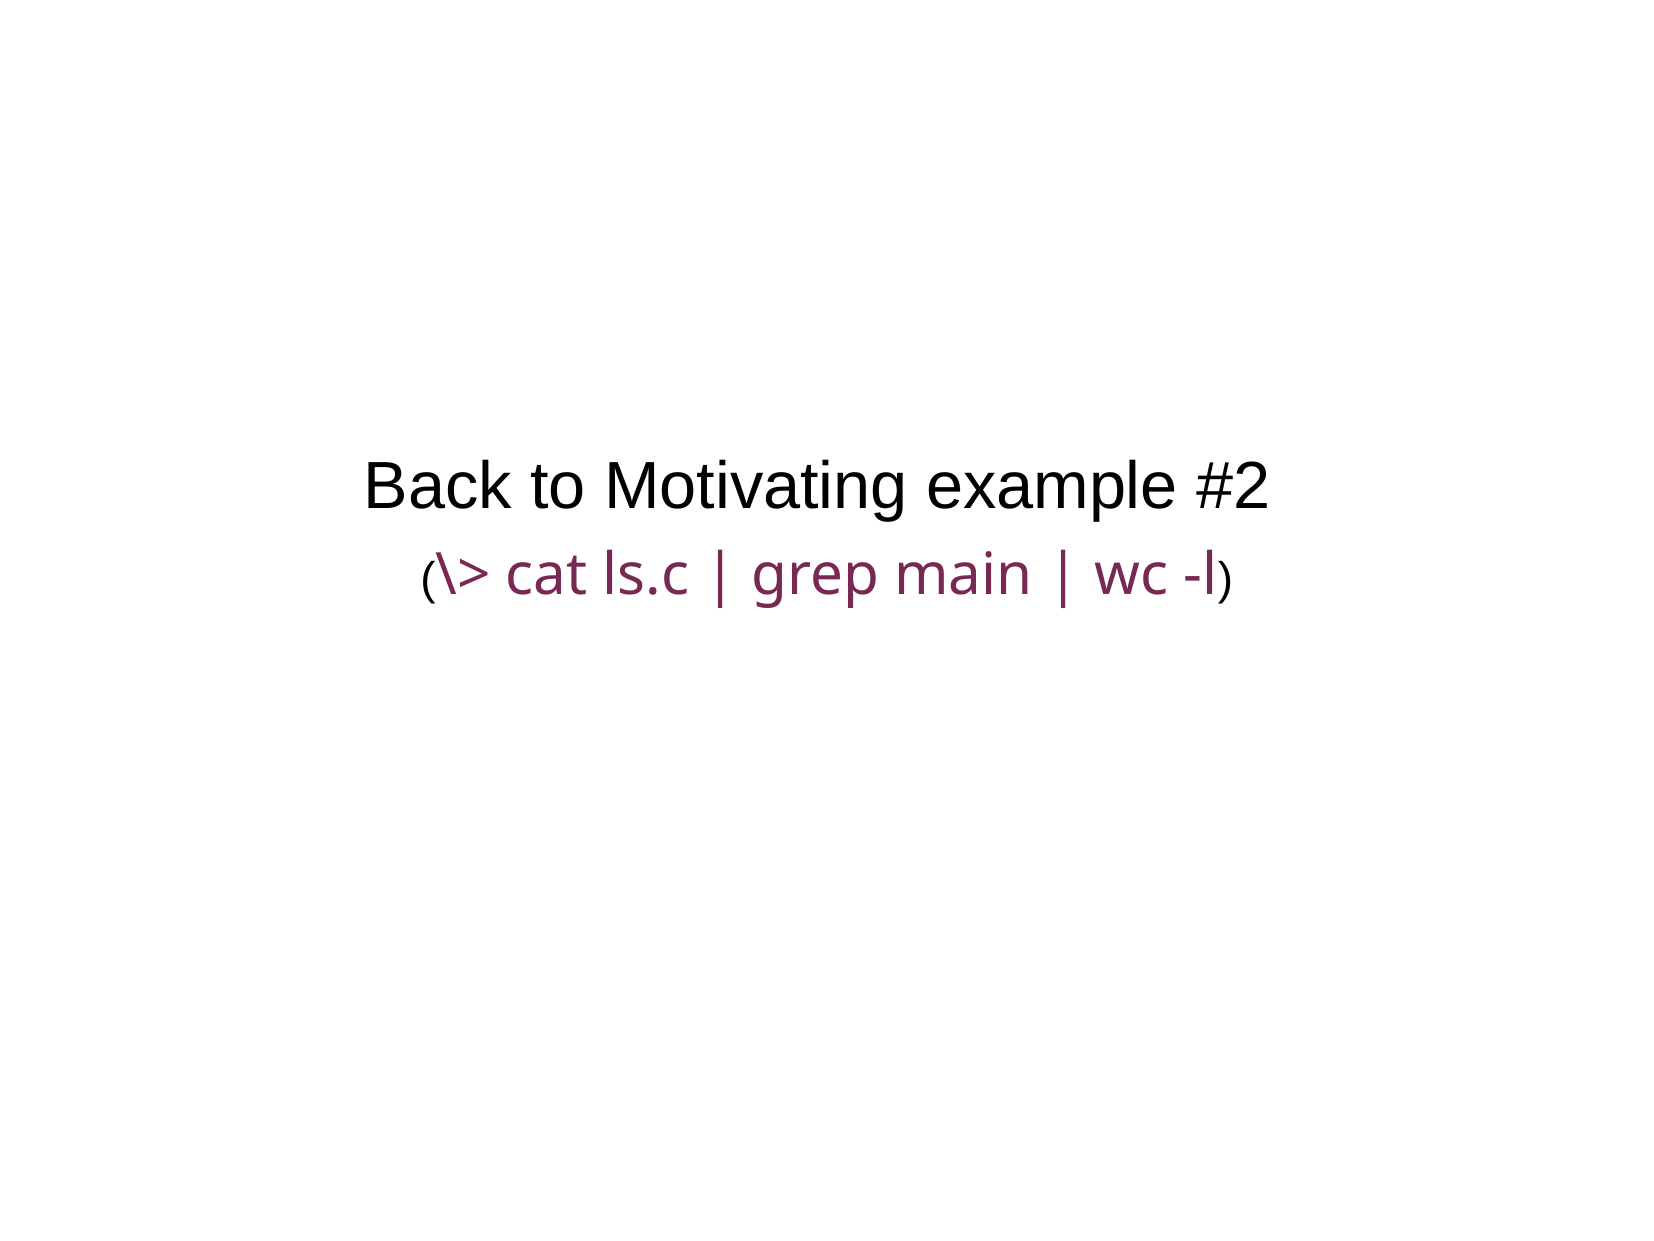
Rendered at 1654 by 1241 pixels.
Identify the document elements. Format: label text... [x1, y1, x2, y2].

subtitle Back to Motivating example #2 (\> cat ls.c | grep main | wc -l) [82, 49, 1571, 1010]
